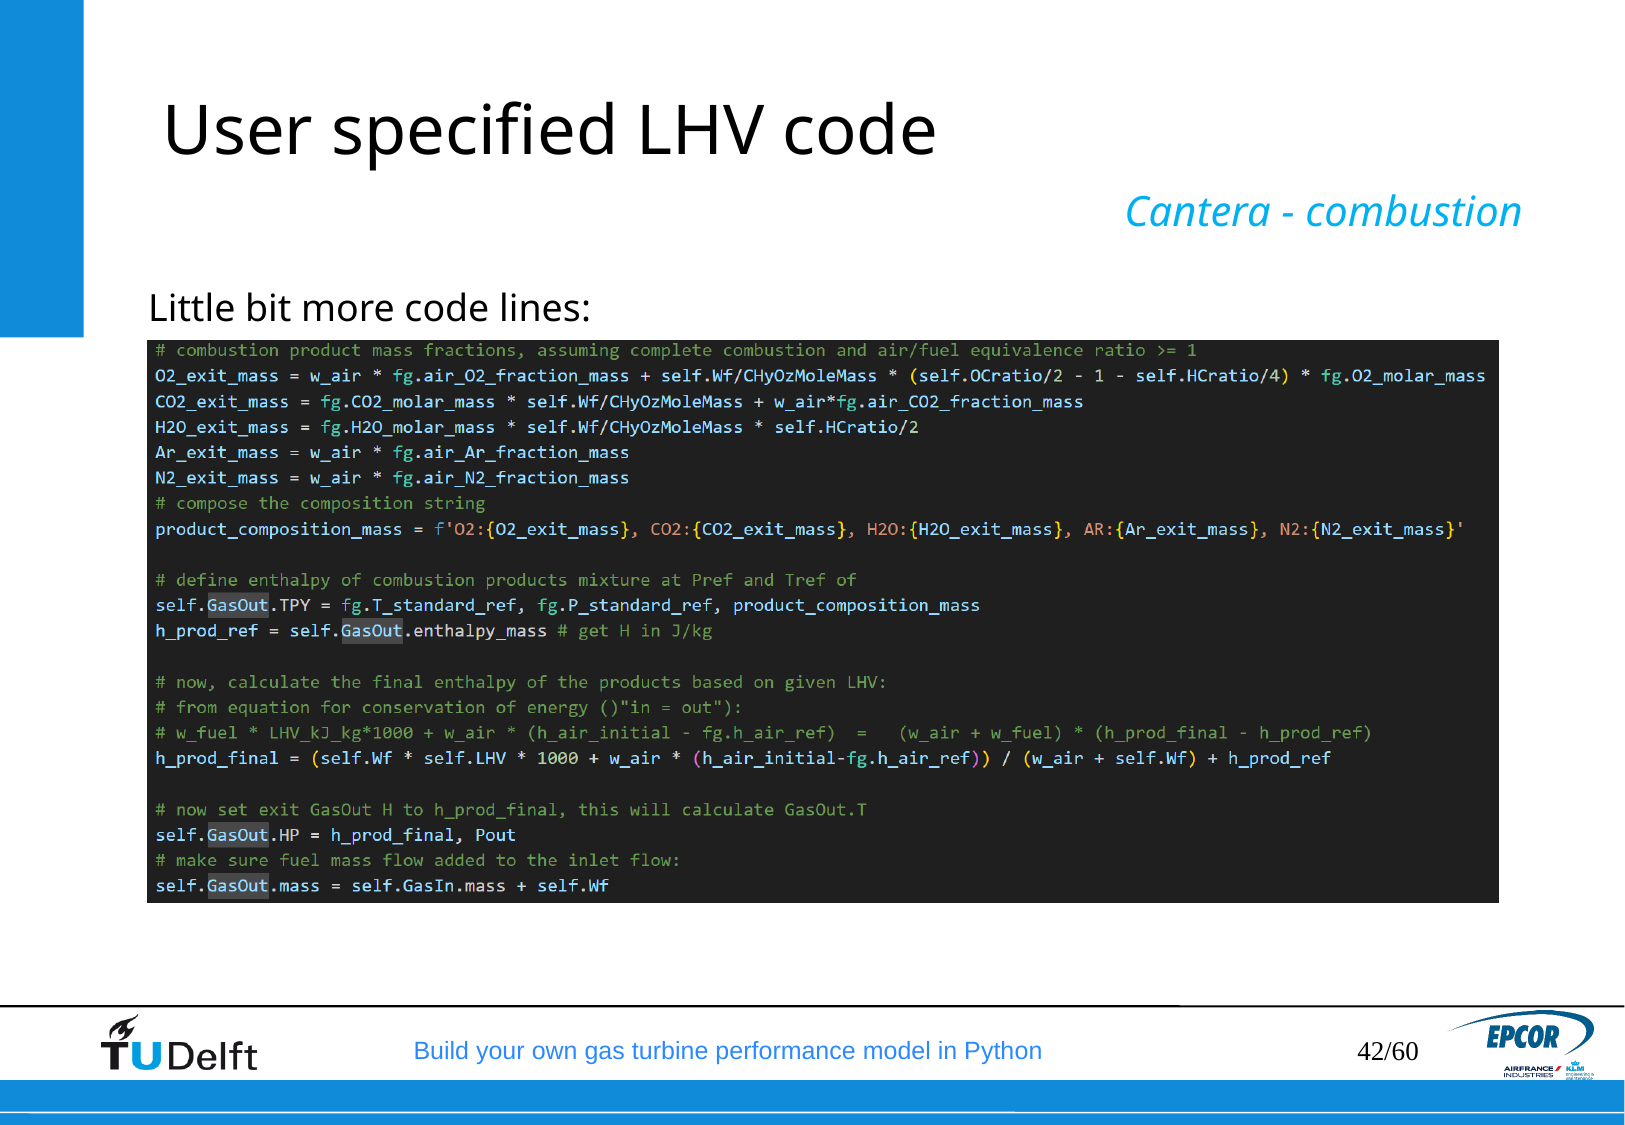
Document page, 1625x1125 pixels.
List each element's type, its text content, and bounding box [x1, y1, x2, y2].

list Little bit more code lines: [22, 238, 1524, 946]
picture [1447, 1010, 1594, 1080]
picture [101, 1014, 260, 1072]
list Cantera - combustion [900, 179, 1524, 238]
title User specified LHV code [162, 75, 1524, 179]
picture [1561, 1010, 1594, 1023]
picture [147, 340, 1500, 903]
